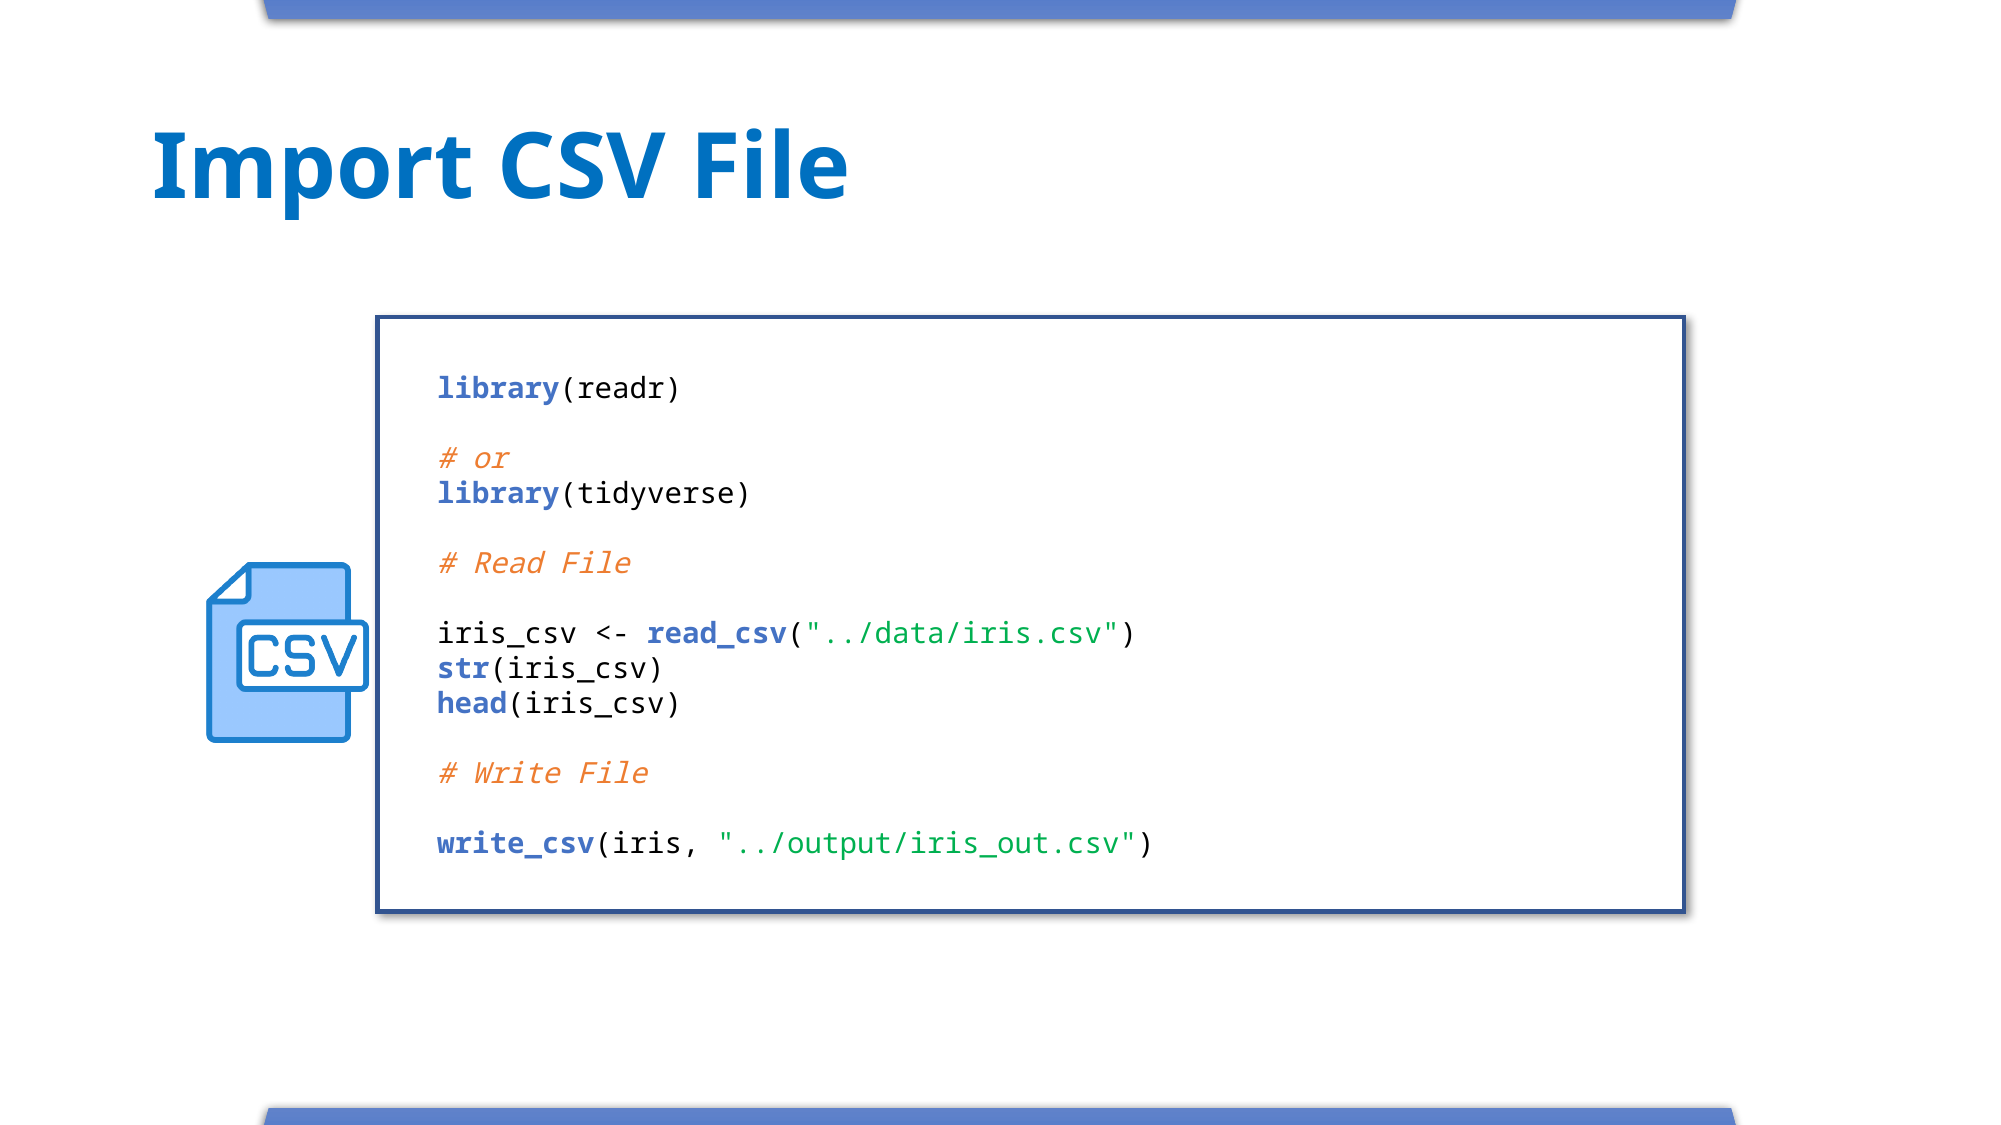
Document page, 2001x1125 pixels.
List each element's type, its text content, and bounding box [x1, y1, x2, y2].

title Import CSV File [137, 59, 1863, 278]
text_box library(readr) # or library(tidyverse) # Read File iris_csv <- read_csv("../data/iris.csv") str(iris_csv) head(iris_csv) # Write File write_csv(iris, "../output/iris_out.csv") [376, 316, 1685, 912]
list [197, 562, 378, 743]
